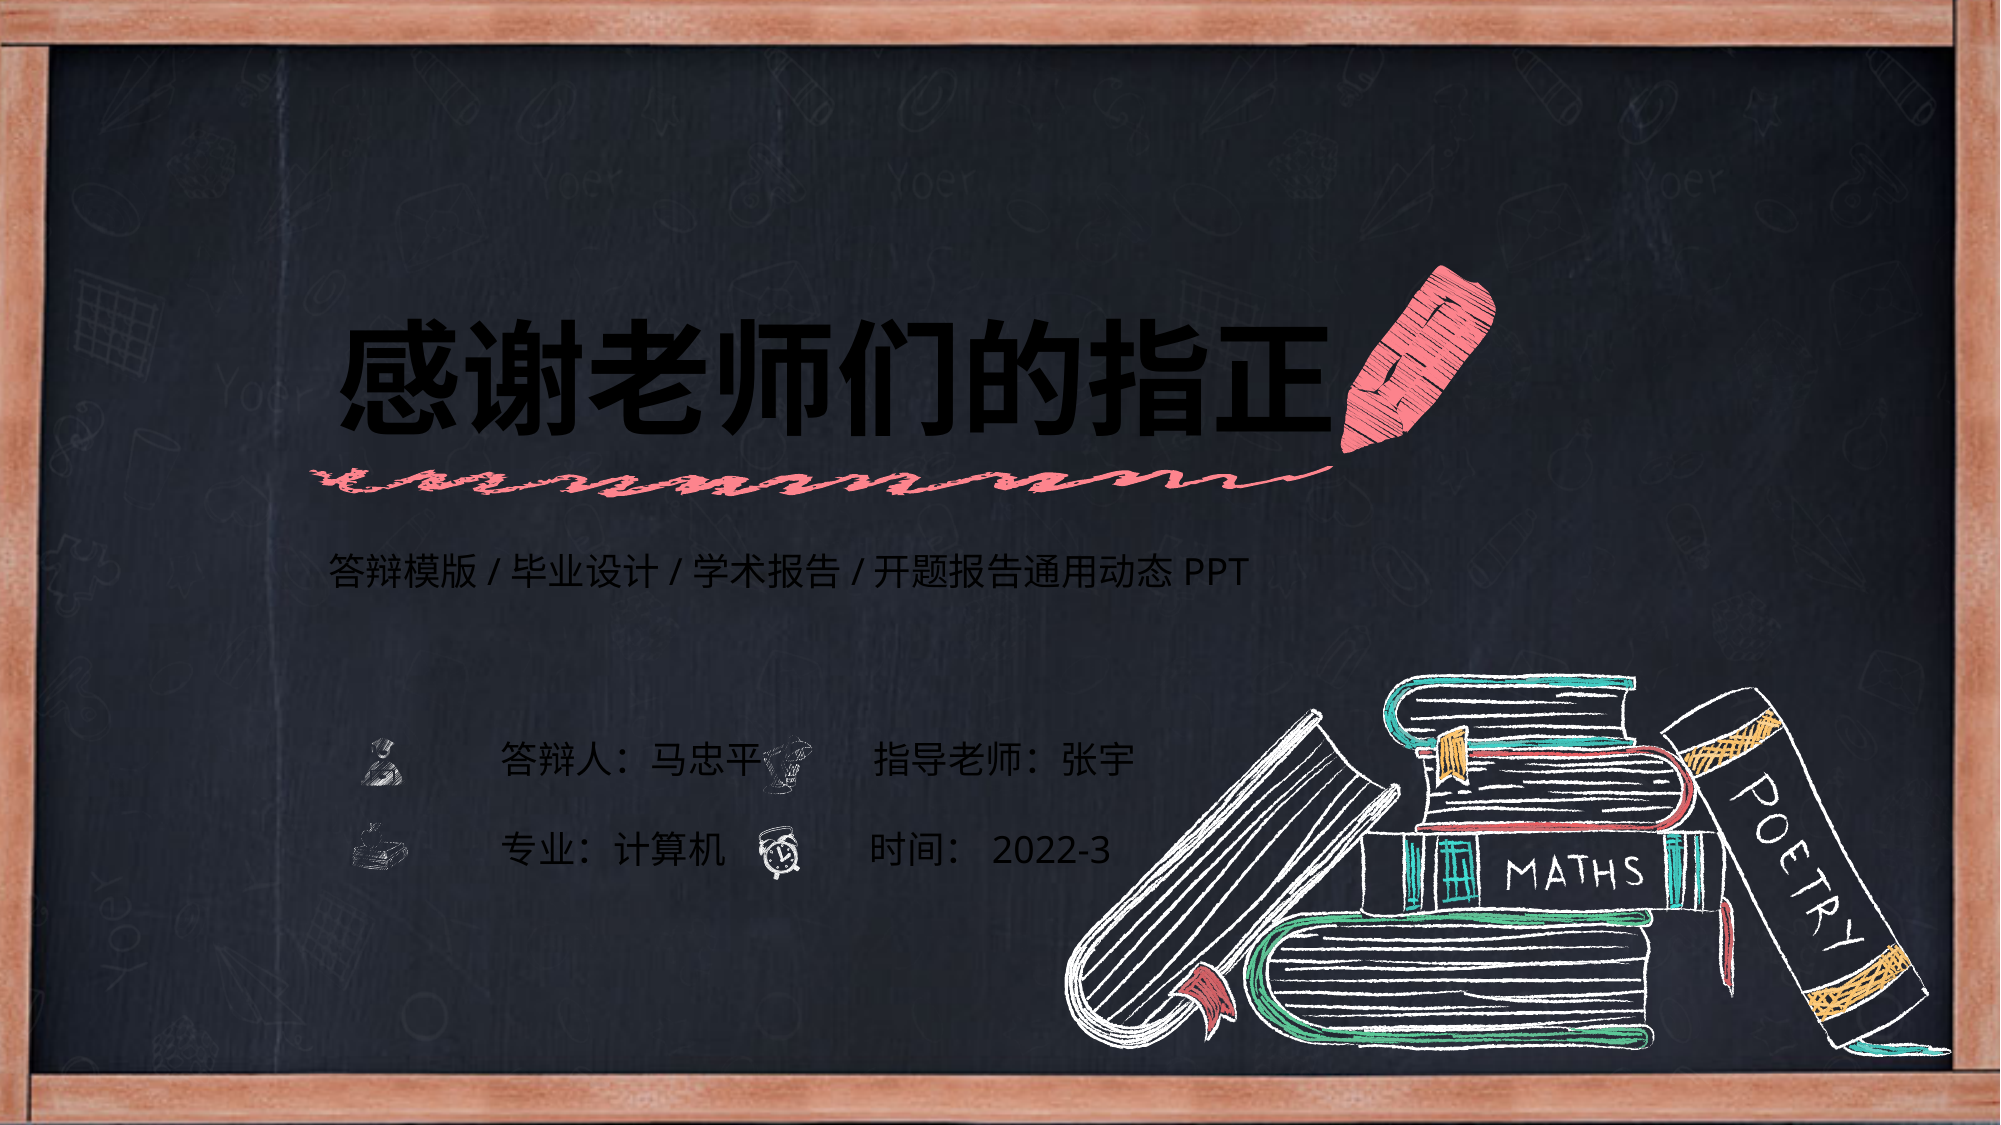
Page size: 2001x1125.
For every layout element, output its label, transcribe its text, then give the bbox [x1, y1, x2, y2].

text_box 感谢老师们的指正 [321, 292, 1369, 458]
text_box 答辩人：马忠平 指导老师：张宇 专业：计算机 时间：2022-3 [486, 729, 1064, 879]
text_box [762, 735, 813, 795]
text_box [309, 466, 1334, 498]
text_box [360, 737, 407, 786]
text_box [351, 822, 408, 871]
picture [0, 0, 2000, 1125]
text_box 答辩模版/毕业设计/学术报告/开题报告通用动态PPT [313, 540, 1264, 601]
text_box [1369, 258, 1451, 476]
